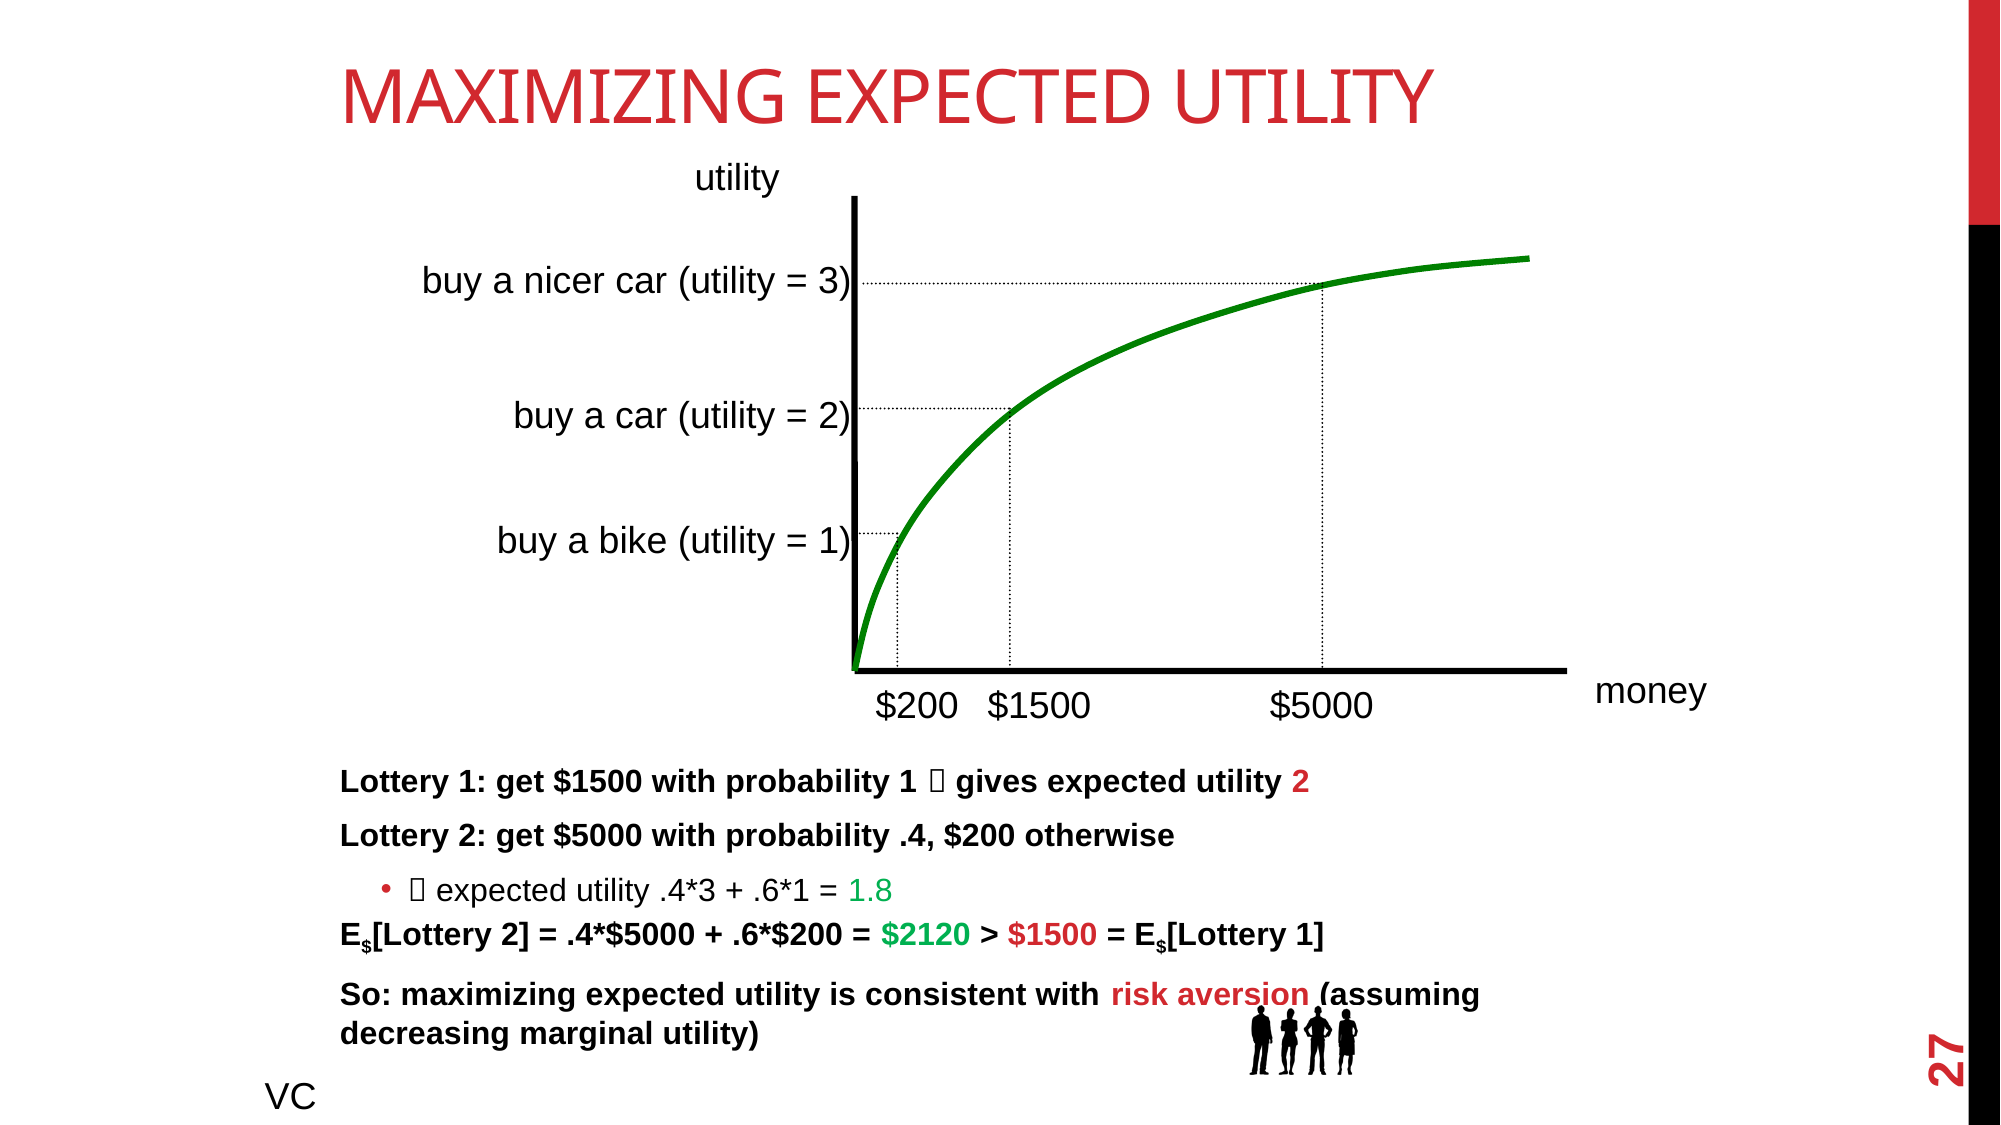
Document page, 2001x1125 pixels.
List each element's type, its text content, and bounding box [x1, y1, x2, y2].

text_box VC [249, 1064, 334, 1125]
list Lottery 1: get $1500 with probability 1  gives expected utility 2 Lottery 2: get $5000 with probability .4, $200 otherwise  expected utility .4*3 + .6*1 = 1.8 E$[Lottery 2] = .4*$5000 + .6*$200 = $2120 > $1500 = E$[Lottery 1] So: maximizing expected utility is consistent with risk aversion (assuming decreasing marginal utility) [324, 752, 1655, 1059]
title Maximizing expected utility [324, 25, 1702, 146]
slide_number 27 [1903, 887, 1984, 1104]
picture [1248, 1004, 1359, 1077]
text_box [406, 145, 1723, 734]
